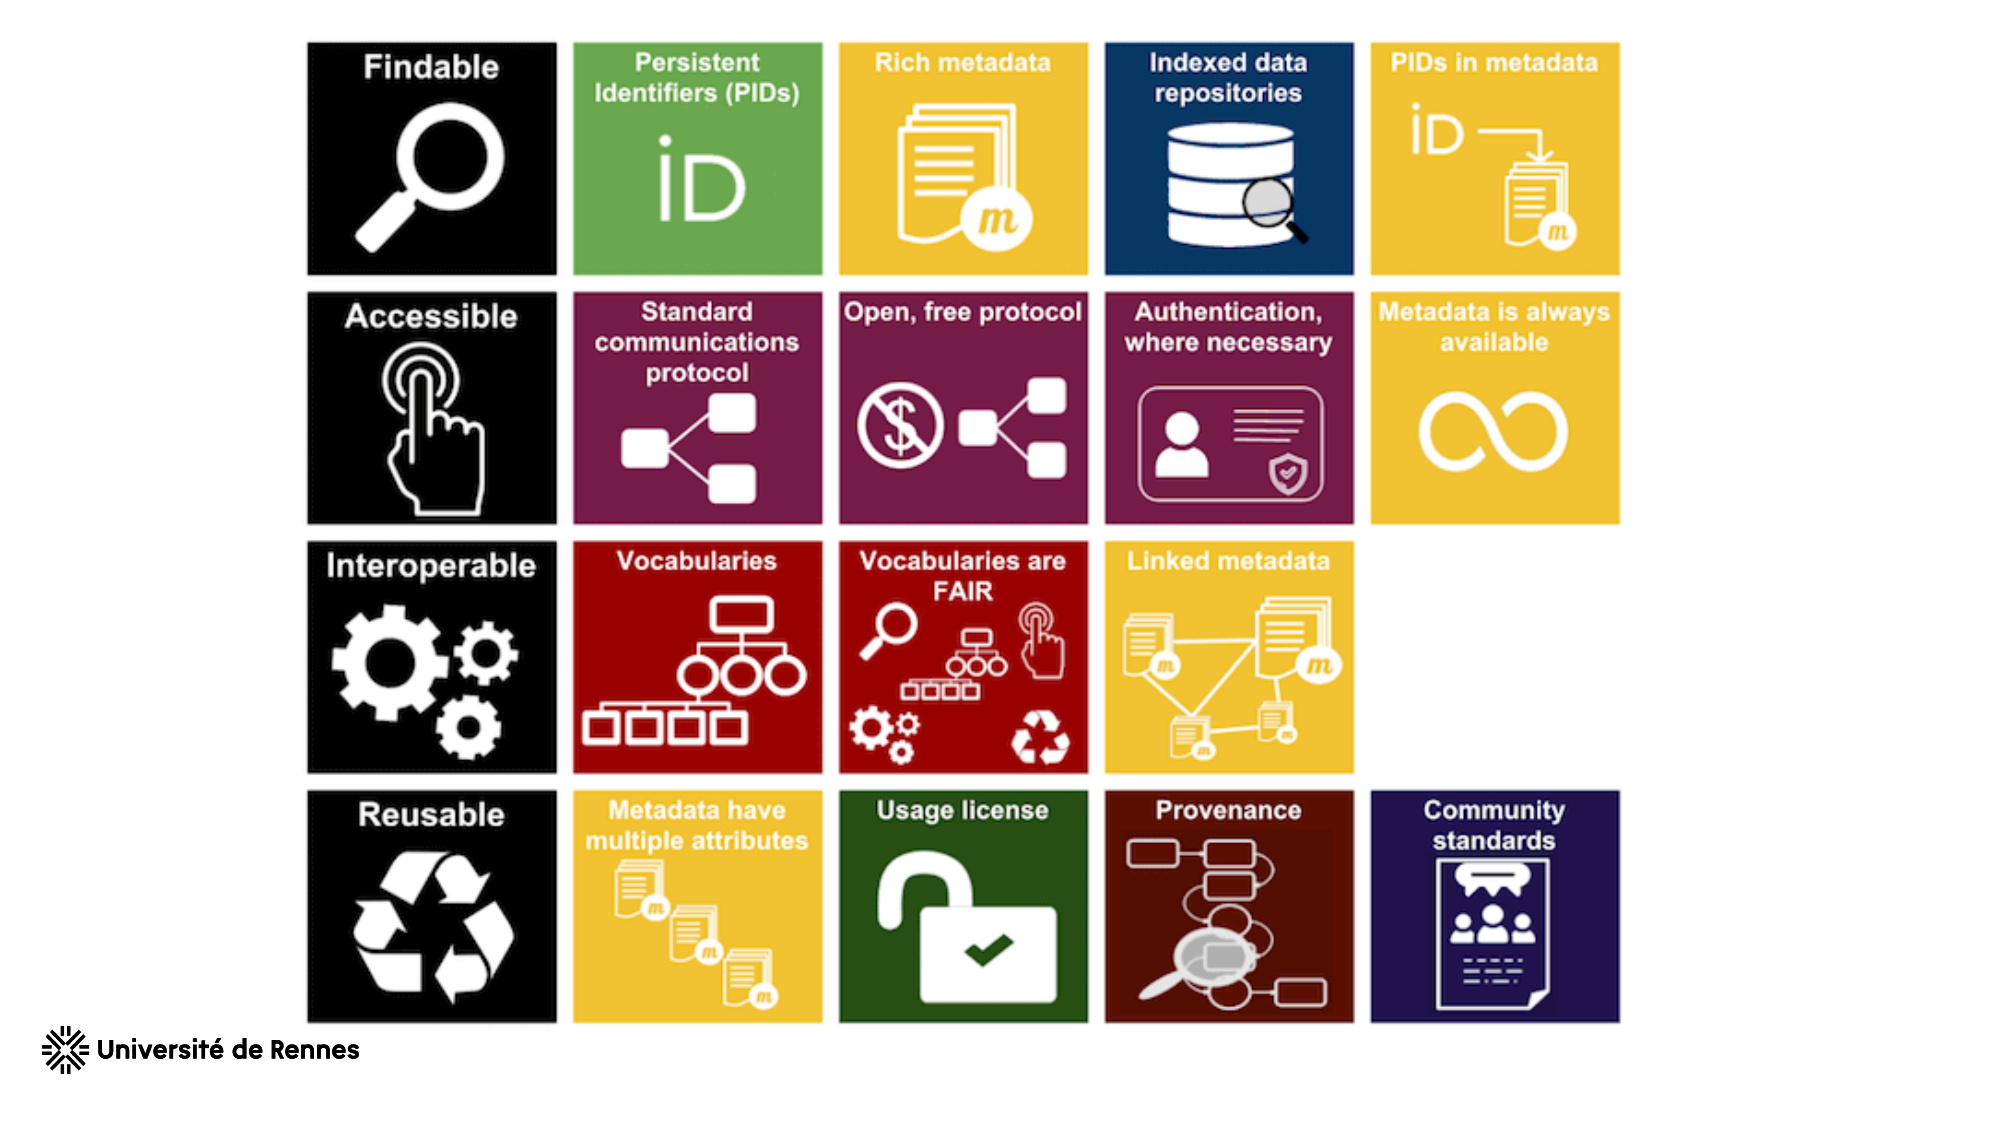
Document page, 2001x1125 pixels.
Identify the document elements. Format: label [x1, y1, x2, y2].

list [299, 33, 1628, 1031]
picture [42, 1026, 359, 1074]
